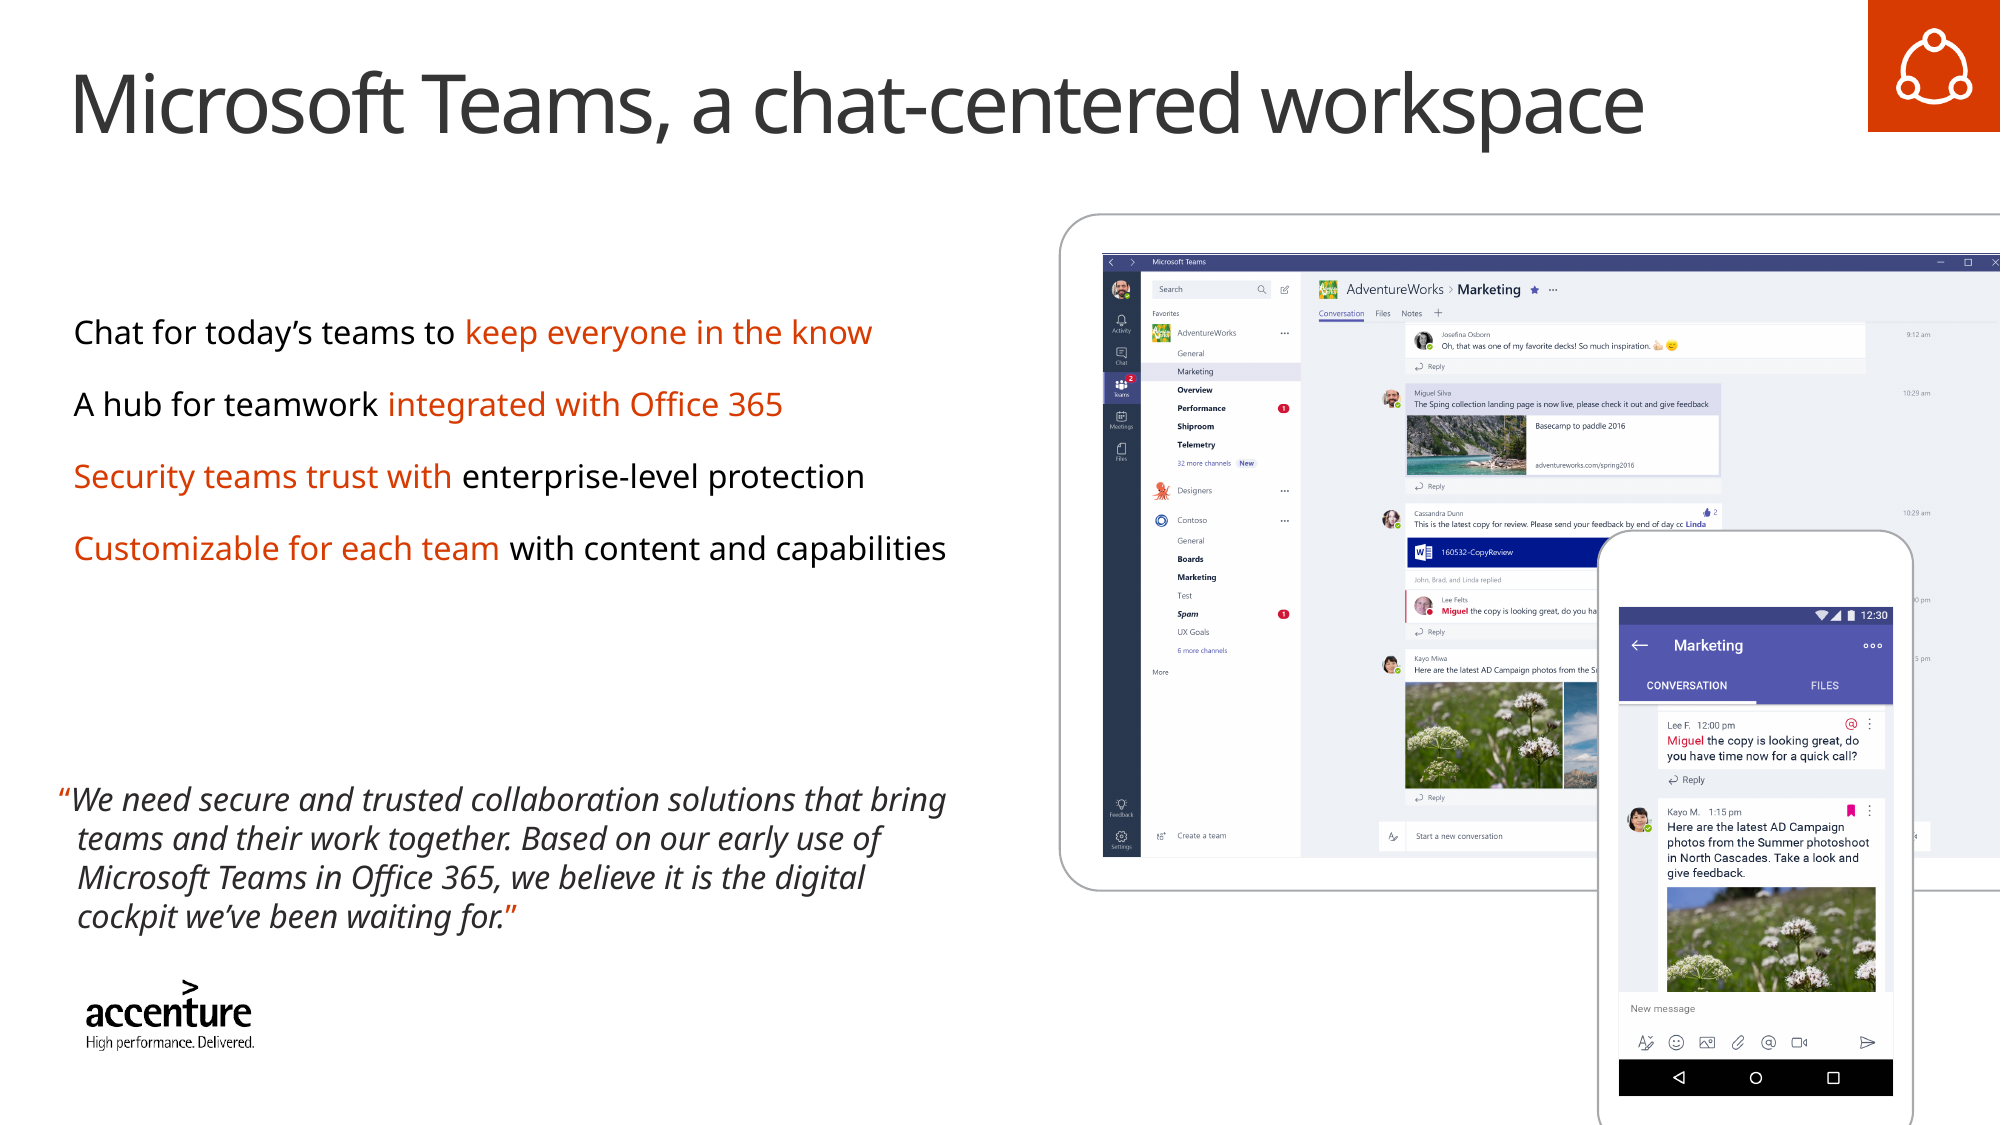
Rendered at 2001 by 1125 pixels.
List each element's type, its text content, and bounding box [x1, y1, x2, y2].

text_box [1059, 214, 2000, 891]
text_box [1597, 529, 1915, 1125]
title Microsoft Teams, a chat-centered workspace [44, 48, 1957, 181]
text_box “We need secure and trusted collaboration solutions that bring teams and their work together. Based on our early use of Microsoft Teams in Office 365, we believe it is the digital cockpit we’ve been waiting for.” [58, 778, 971, 936]
text_box Chat for today’s teams to keep everyone in the know A hub for teamwork integrated with Office 365 Security teams trust with enterprise-level protection Customizable for each team with content and capabilities [58, 308, 1058, 575]
picture [1868, 0, 2000, 132]
picture [78, 973, 260, 1053]
